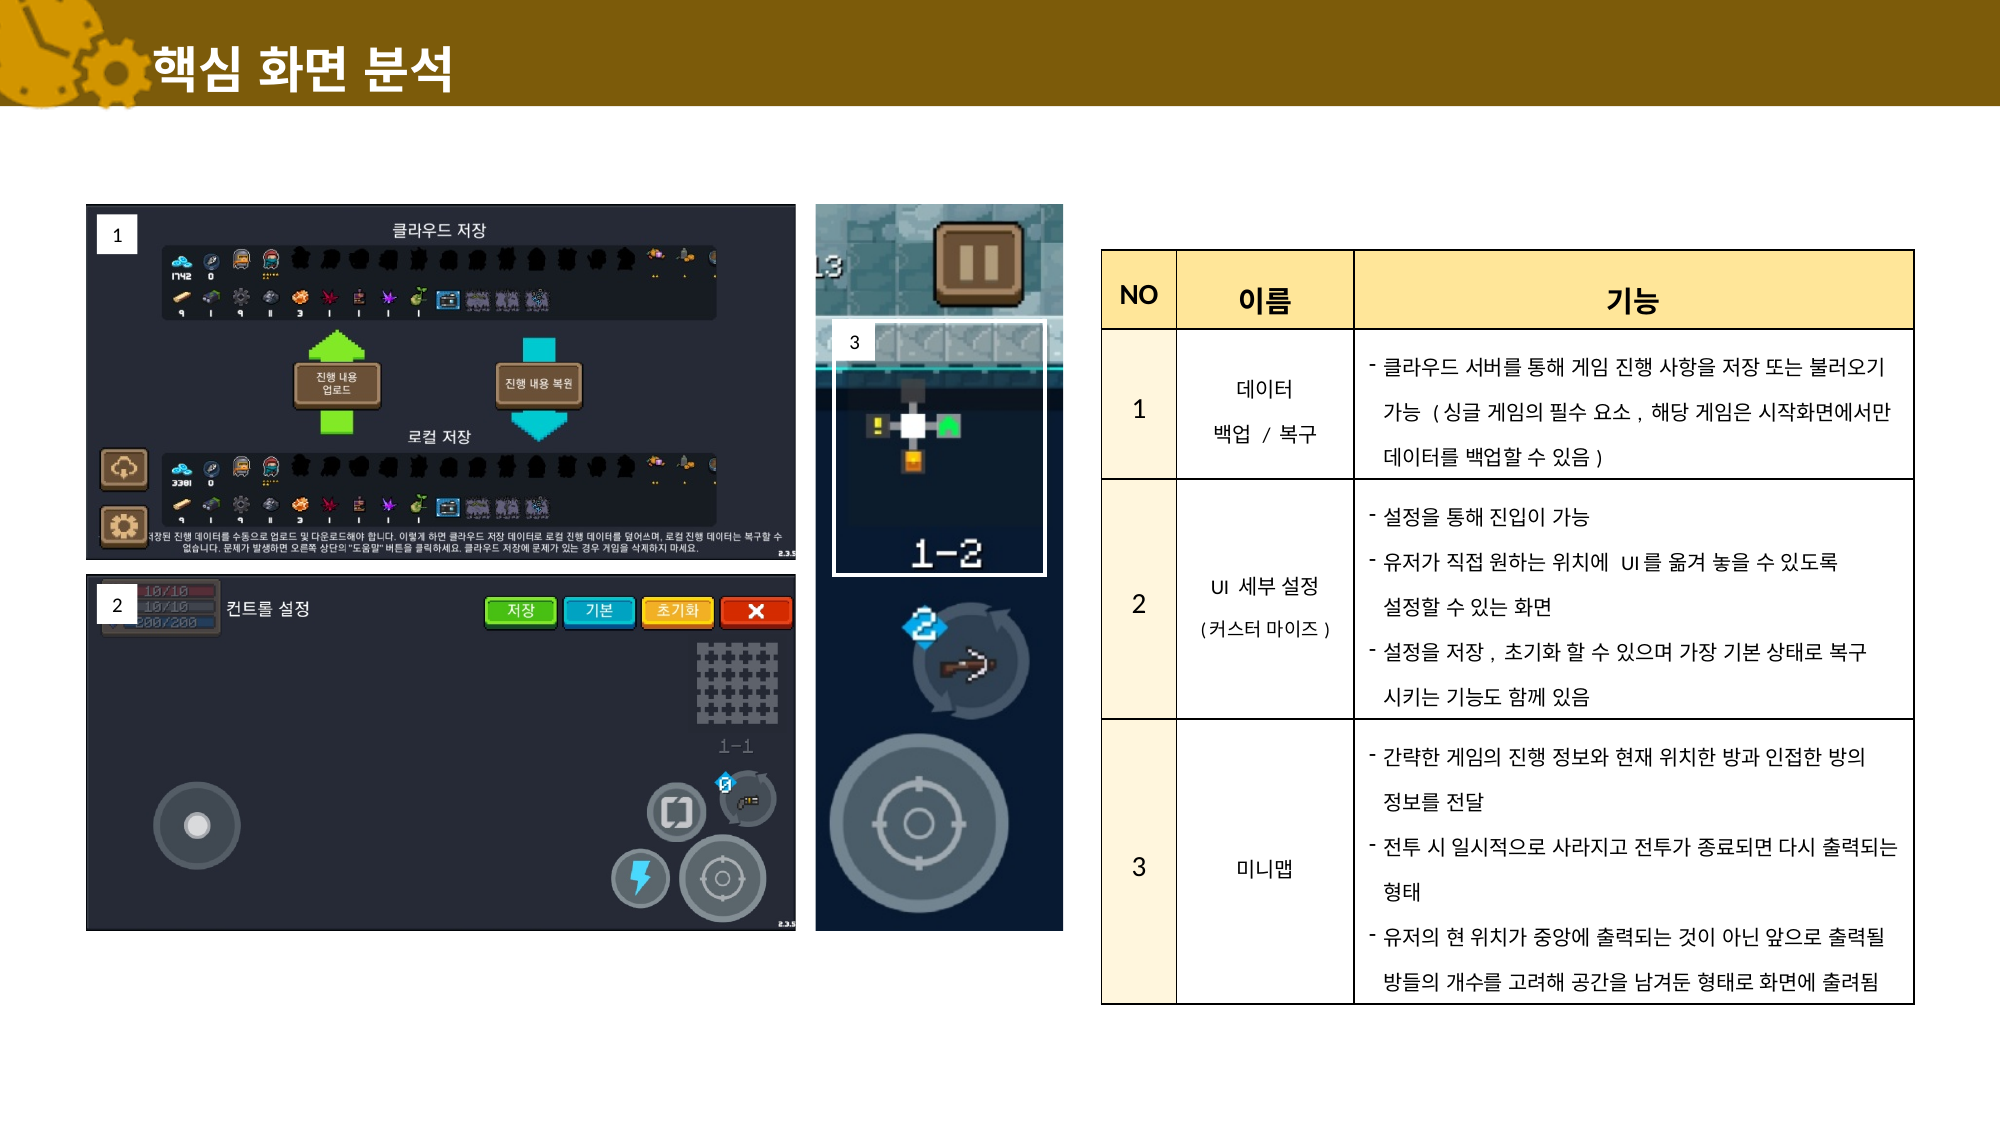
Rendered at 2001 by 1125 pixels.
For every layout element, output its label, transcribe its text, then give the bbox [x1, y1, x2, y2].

text_box 핵심 화면 분석 [137, 14, 1863, 93]
table_cell 3 [1102, 720, 1176, 1003]
table_cell 설정을 통해 진입이 가능 유저가 직접 원하는 위치에 UI를 옮겨 놓을 수 있도록 설정할 수 있는 화면 설정을 저장, 초기화 할 수 있으며 가장 기본 상태로 복구 시키는 기능도 함께 있음 [1355, 480, 1913, 718]
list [86, 204, 796, 560]
table_cell 2 [1102, 480, 1176, 718]
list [815, 204, 1064, 931]
picture [86, 574, 796, 931]
table_cell 미니맵 [1177, 720, 1353, 1003]
table_cell 클라우드 서버를 통해 게임 진행 사항을 저장 또는 불러오기 가능 (싱글 게임의 필수 요소, 해당 게임은 시작화면에서만 데이터를 백업할 수 있음) [1355, 330, 1913, 478]
table_header NO [1102, 251, 1176, 328]
table_header 이름 [1177, 251, 1353, 328]
table_cell 간략한 게임의 진행 정보와 현재 위치한 방과 인접한 방의 정보를 전달 전투 시 일시적으로 사라지고 전투가 종료되면 다시 출력되는 형태 유저의 현 위치가 중앙에 출력되는 것이 아닌 앞으로 출력될 방들의 개수를 고려해 공간을 남겨둔 형태로 화면에 출려됨 [1355, 720, 1913, 1003]
picture [0, 0, 175, 166]
table_cell 1 [1102, 330, 1176, 478]
table_cell 데이터 백업 / 복구 [1177, 330, 1353, 478]
table_header 기능 [1355, 251, 1913, 328]
table_cell UI 세부 설정 (커스터 마이즈) [1177, 480, 1353, 718]
